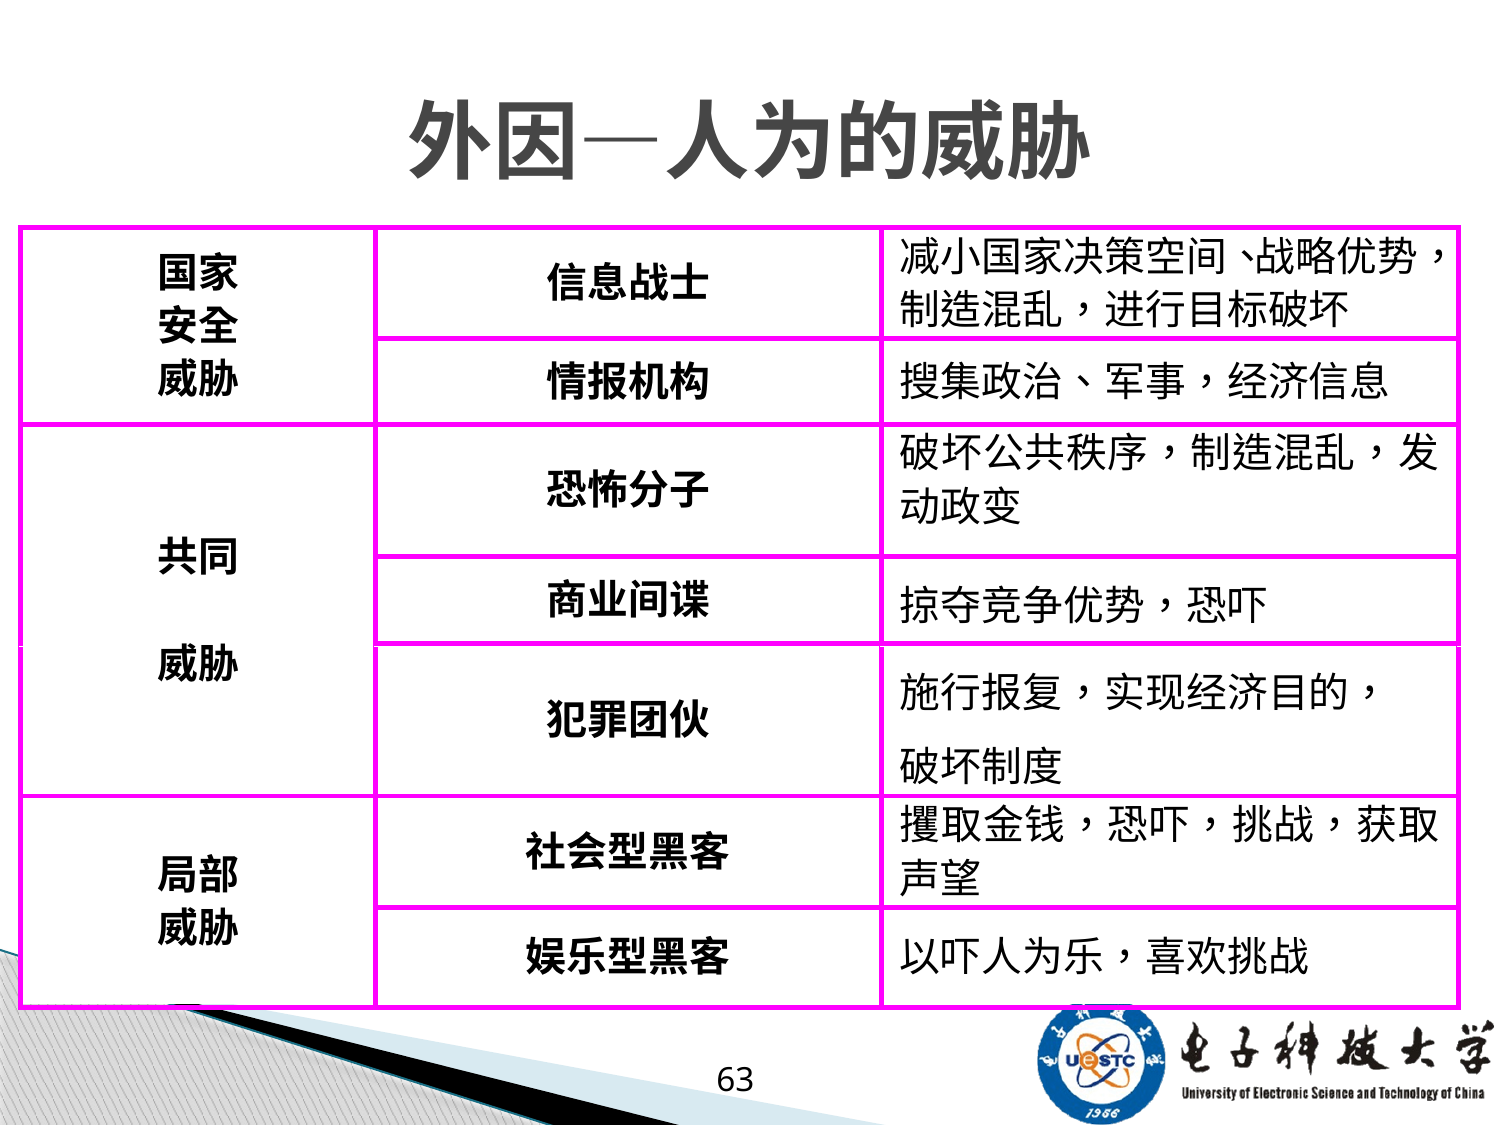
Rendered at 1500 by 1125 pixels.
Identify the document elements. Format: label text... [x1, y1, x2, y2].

slide_number 125 [341, 1060, 542, 1125]
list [0, 224, 1500, 1052]
title 外因—人为的威胁 [75, 45, 1425, 224]
slide_number 63 [701, 1062, 833, 1125]
picture [1037, 1052, 1495, 1125]
